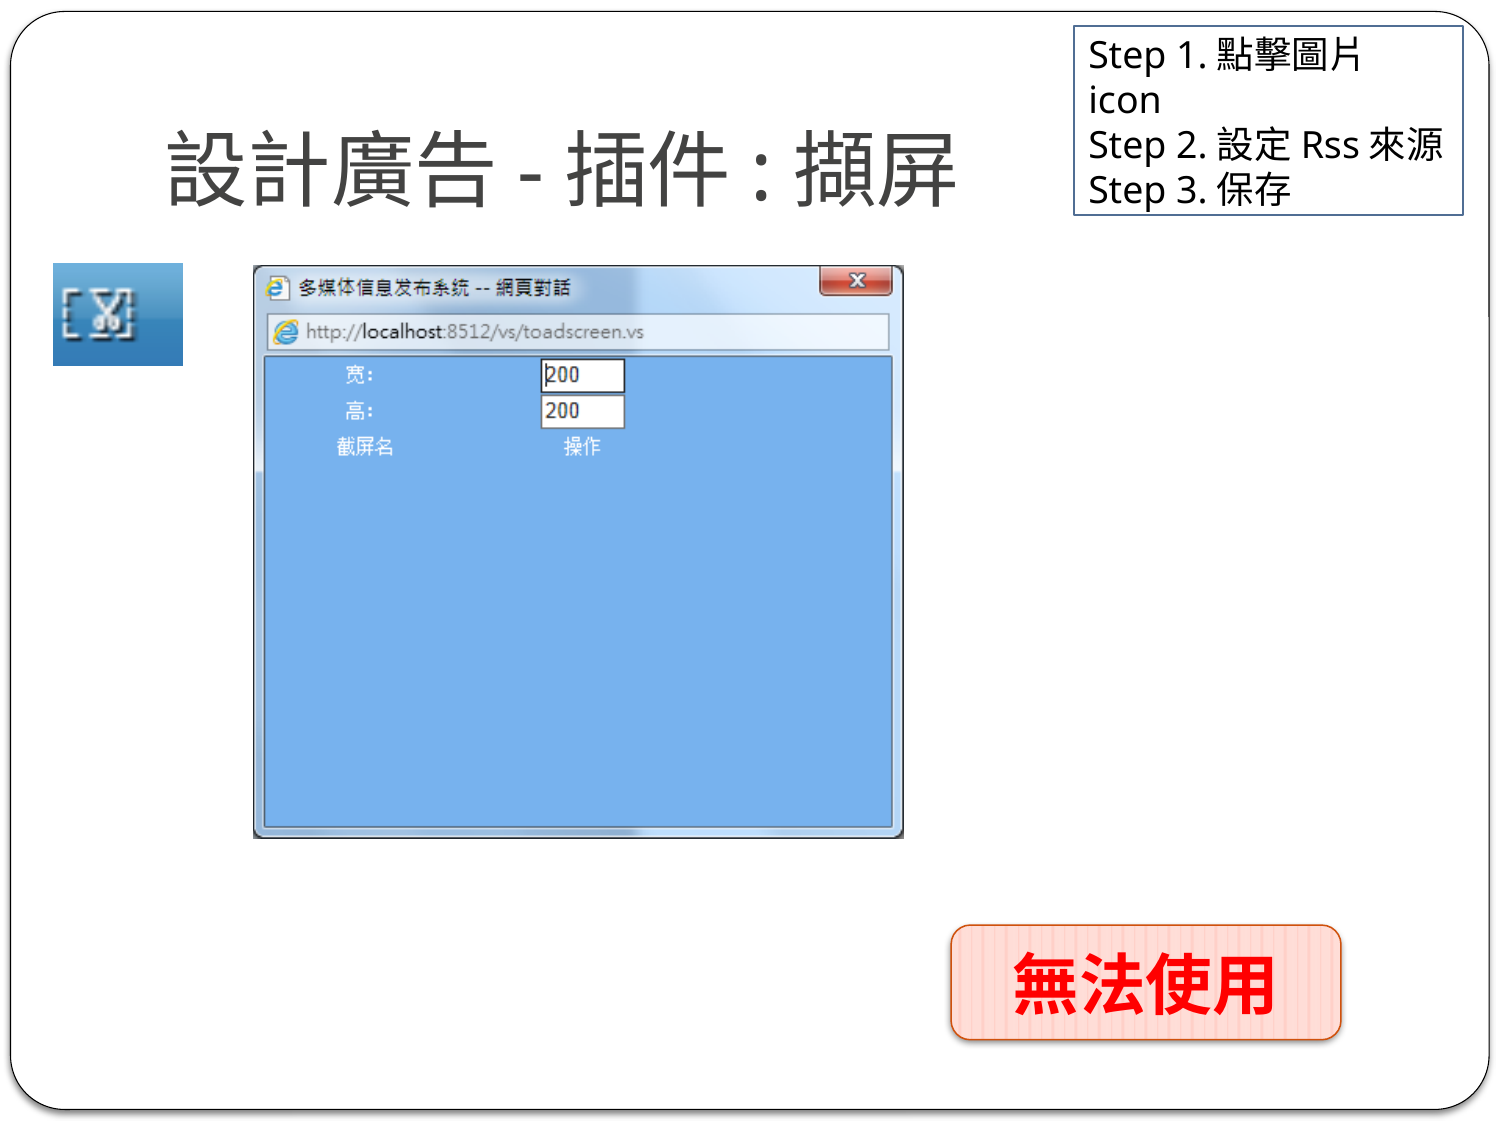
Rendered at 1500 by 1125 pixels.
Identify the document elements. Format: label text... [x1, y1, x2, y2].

picture [253, 265, 904, 839]
text_box Step 1.點擊圖片icon Step 2.設定Rss來源 Step 3.保存 [1073, 25, 1464, 216]
picture [52, 263, 184, 367]
text_box 無法使用 [950, 924, 1342, 1041]
title 設計廣告-插件:擷屏 [150, 45, 1425, 233]
